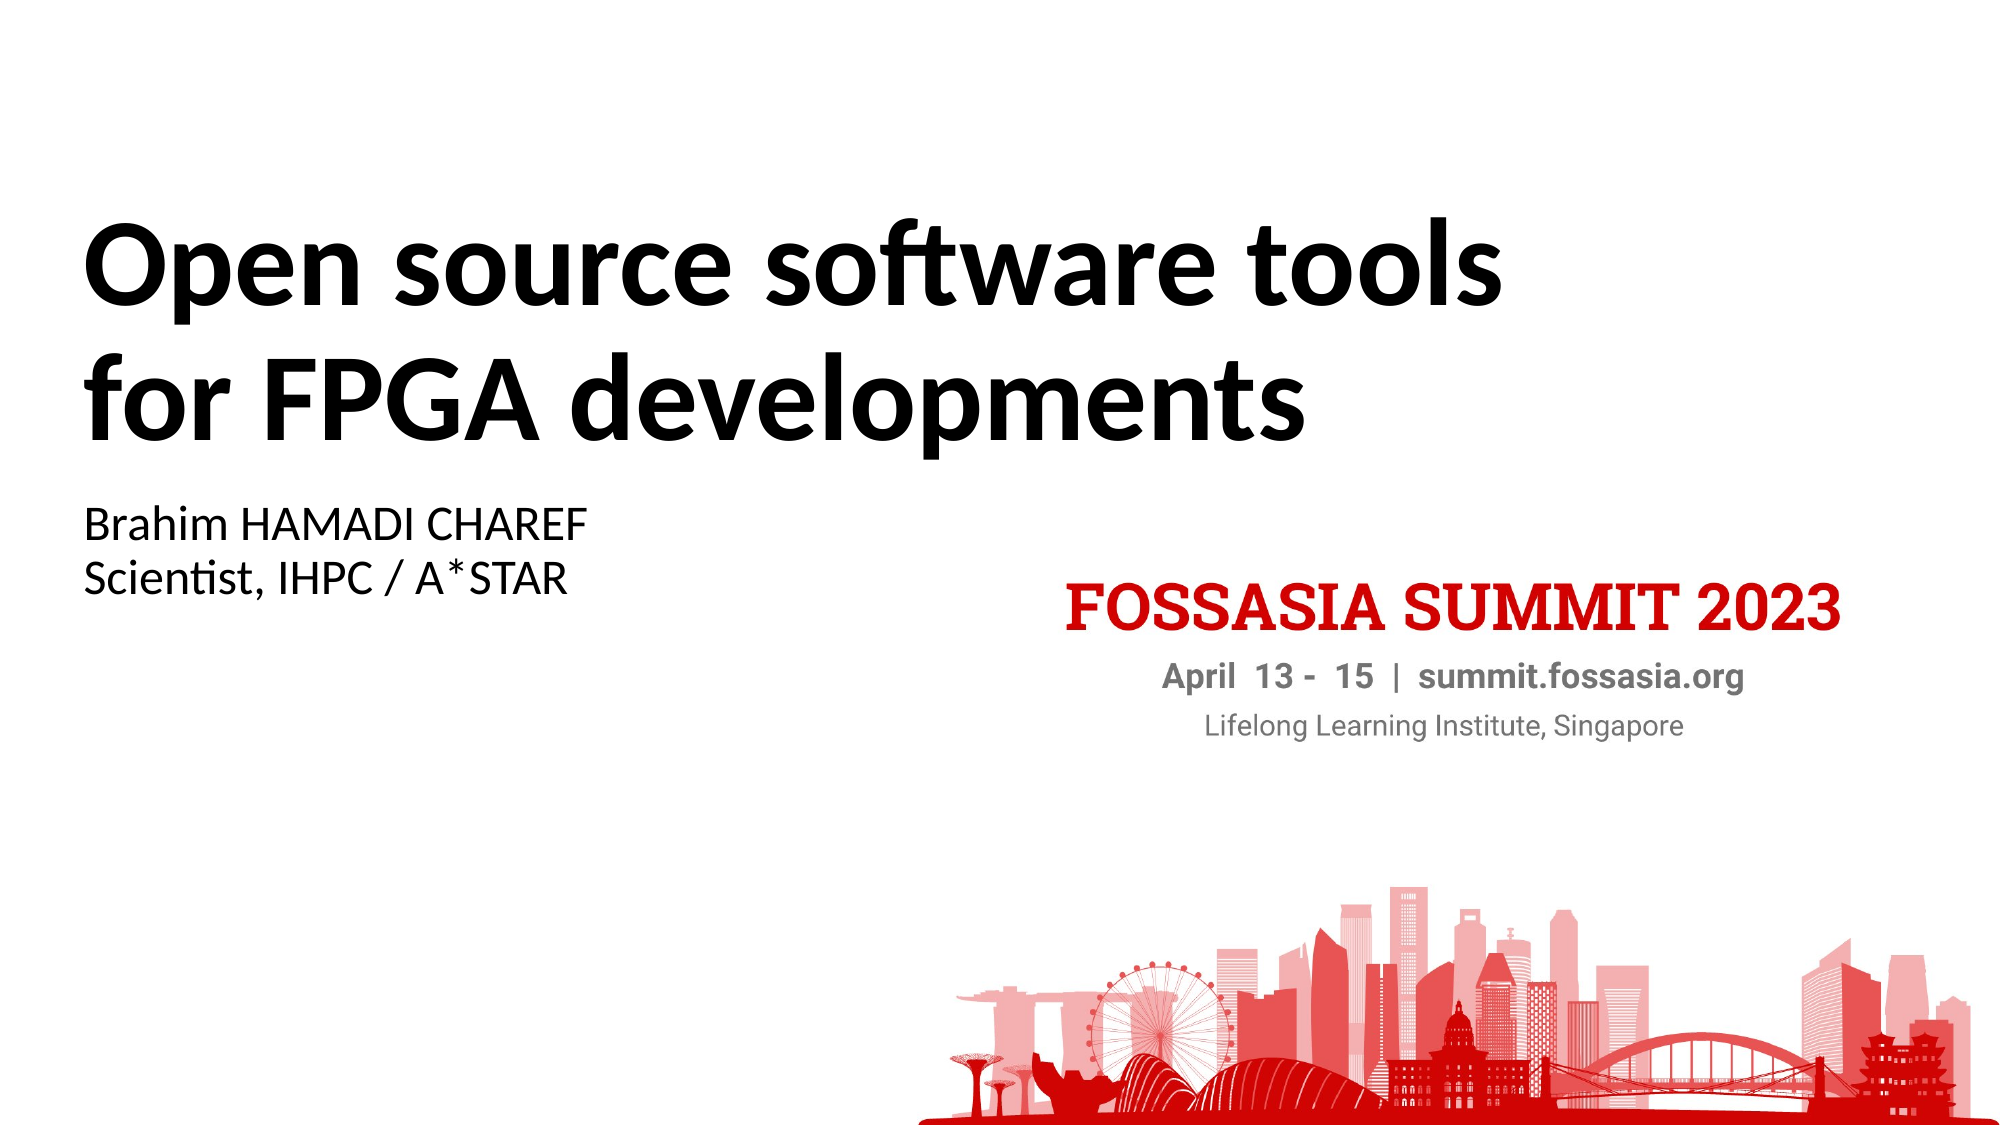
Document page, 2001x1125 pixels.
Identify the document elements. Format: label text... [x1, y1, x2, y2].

picture [917, 515, 2000, 1125]
subtitle Brahim HAMADI CHAREF Scientist, IHPC / A*STAR [68, 489, 1569, 762]
title Open source software tools for FPGA developments [68, 83, 1569, 475]
